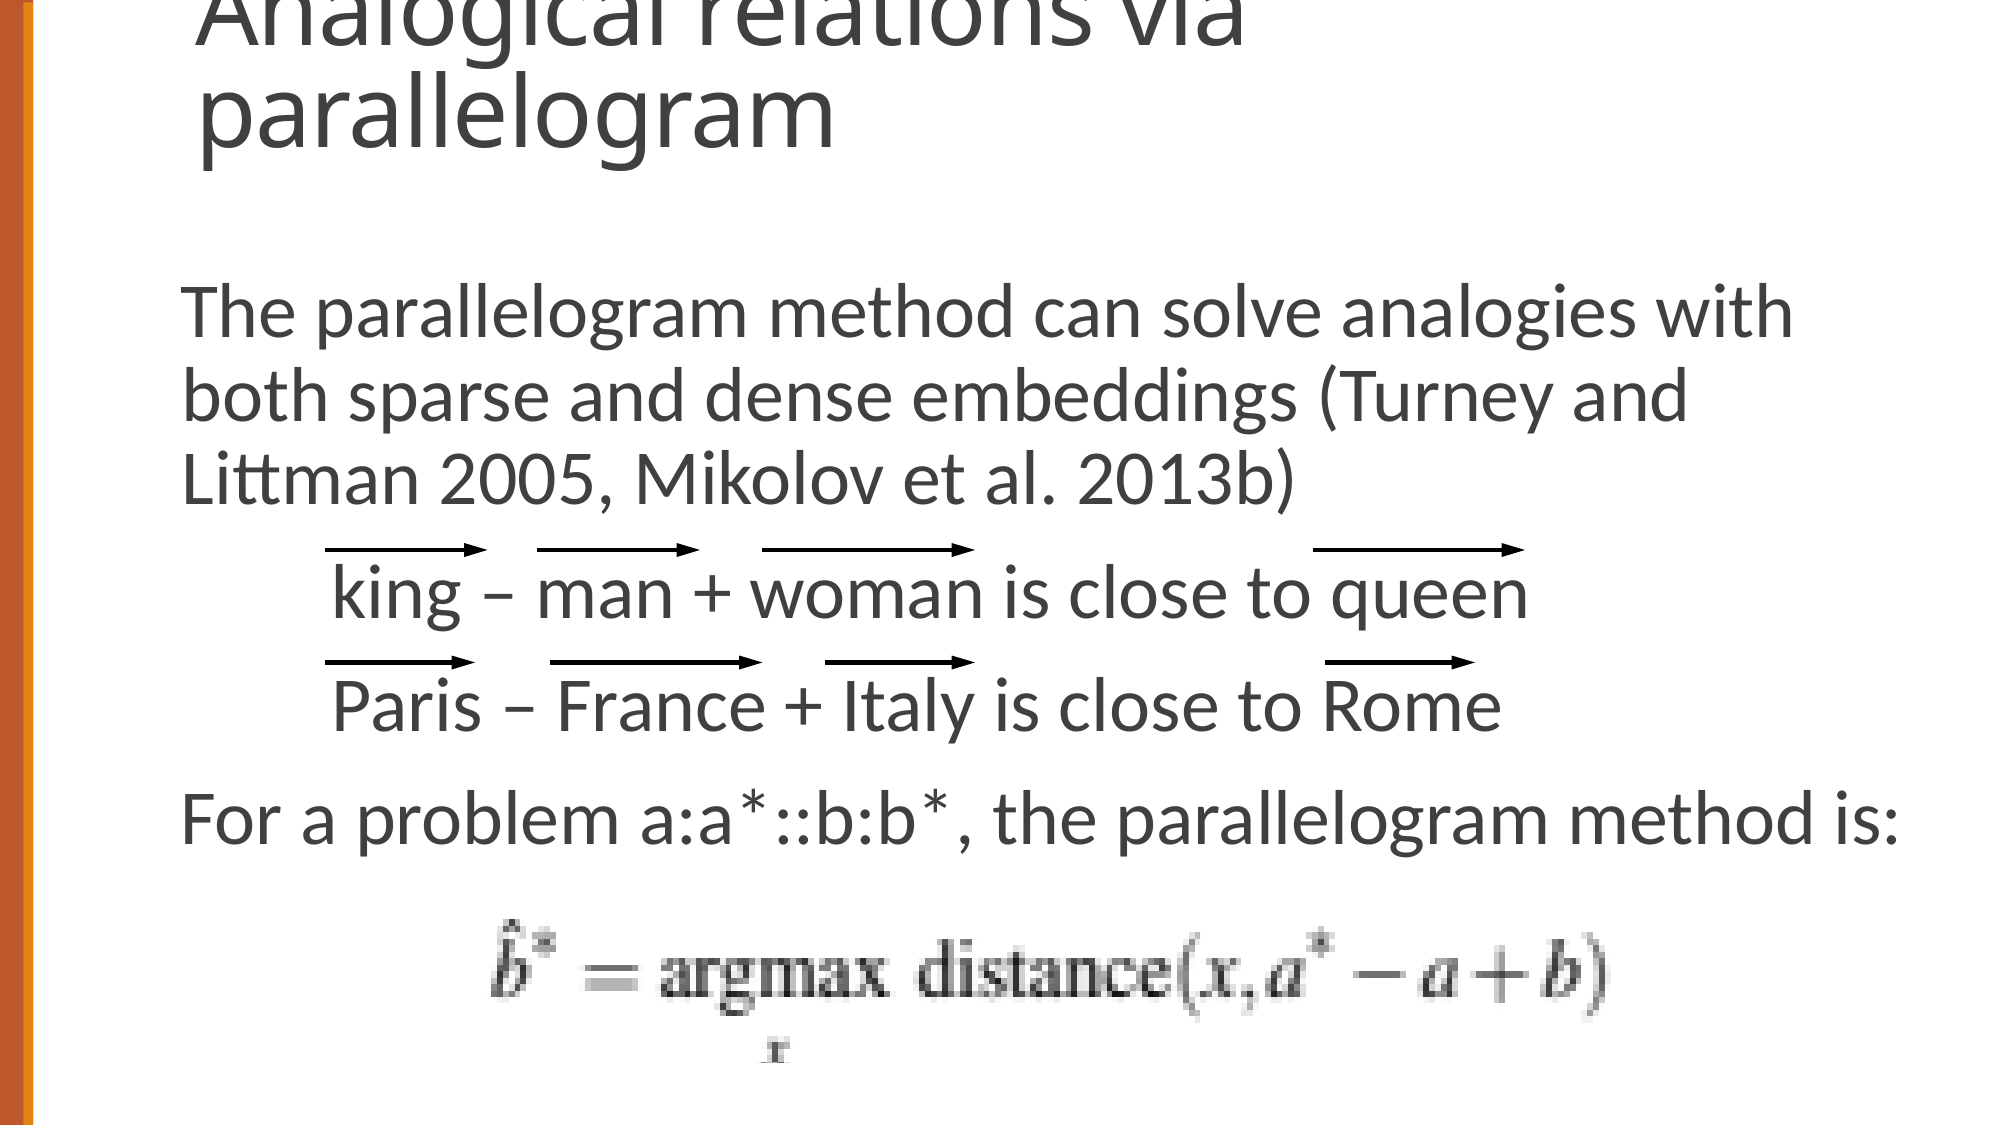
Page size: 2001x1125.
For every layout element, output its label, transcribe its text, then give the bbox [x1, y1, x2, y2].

title Analogical relations via parallelogram [180, 26, 1830, 175]
list The parallelogram method can solve analogies with both sparse and dense embeddings (Turney and Littman 2005, Mikolov et al. 2013b) king – man + woman is close to queen Paris – France + Italy is close to Rome For a problem a:a*::b:b*, the parallelogram method is: [180, 262, 1925, 1013]
picture [474, 907, 1612, 1063]
